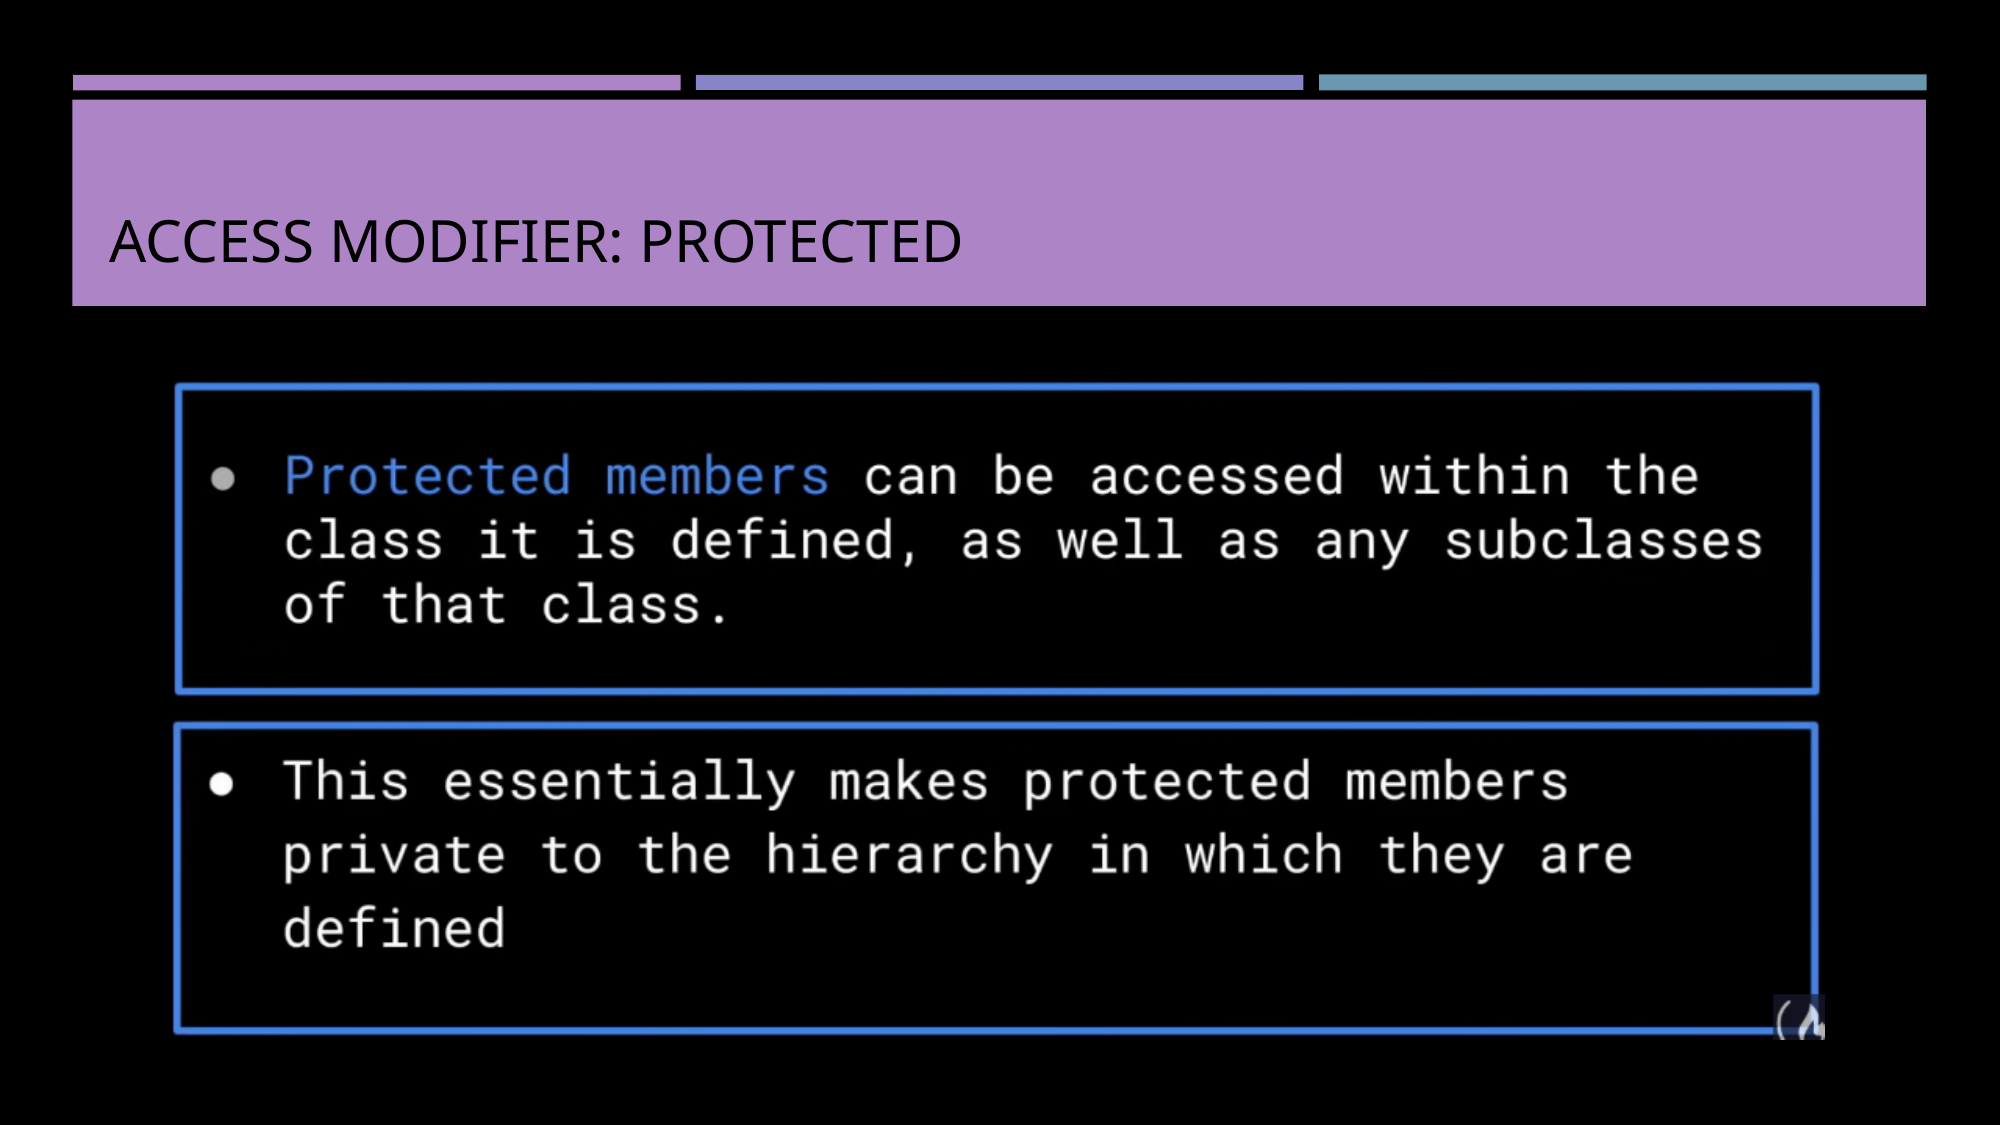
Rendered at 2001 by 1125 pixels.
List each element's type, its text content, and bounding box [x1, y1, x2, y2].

title Access Modifier: Protected [94, 119, 1904, 282]
picture [172, 378, 1827, 705]
picture [171, 718, 1825, 1040]
